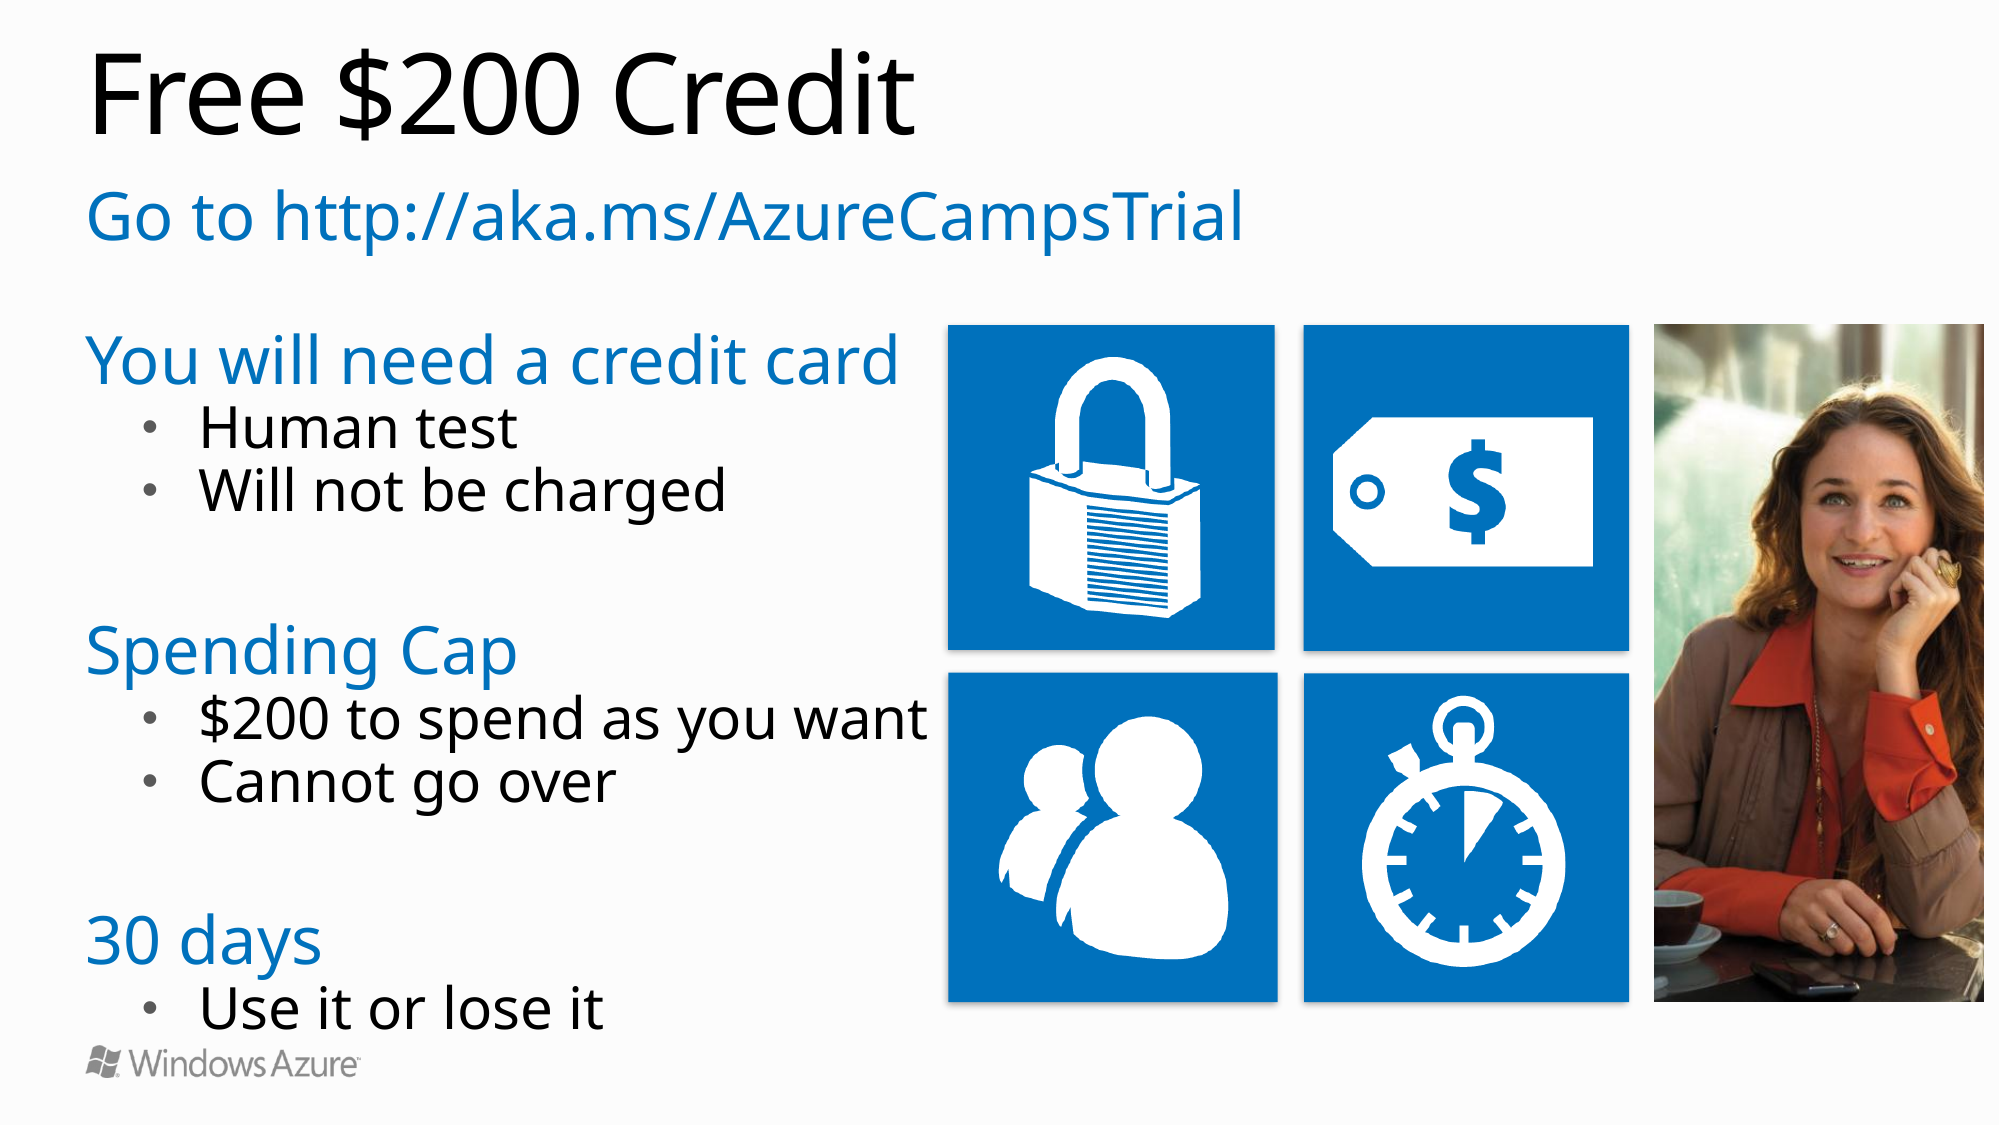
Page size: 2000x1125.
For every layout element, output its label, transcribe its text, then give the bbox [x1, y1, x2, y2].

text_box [1303, 673, 1630, 1003]
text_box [947, 672, 1278, 1003]
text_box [1303, 324, 1630, 652]
picture [1654, 324, 1985, 1003]
title Free $200 Credit [85, 37, 1914, 161]
list Go to http://aka.ms/AzureCampsTrial You will need a credit card Human test Will not be charged Spending Cap $200 to spend as you want Cannot go over 30 days Use it or lose it [85, 182, 1686, 992]
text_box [947, 324, 1278, 651]
